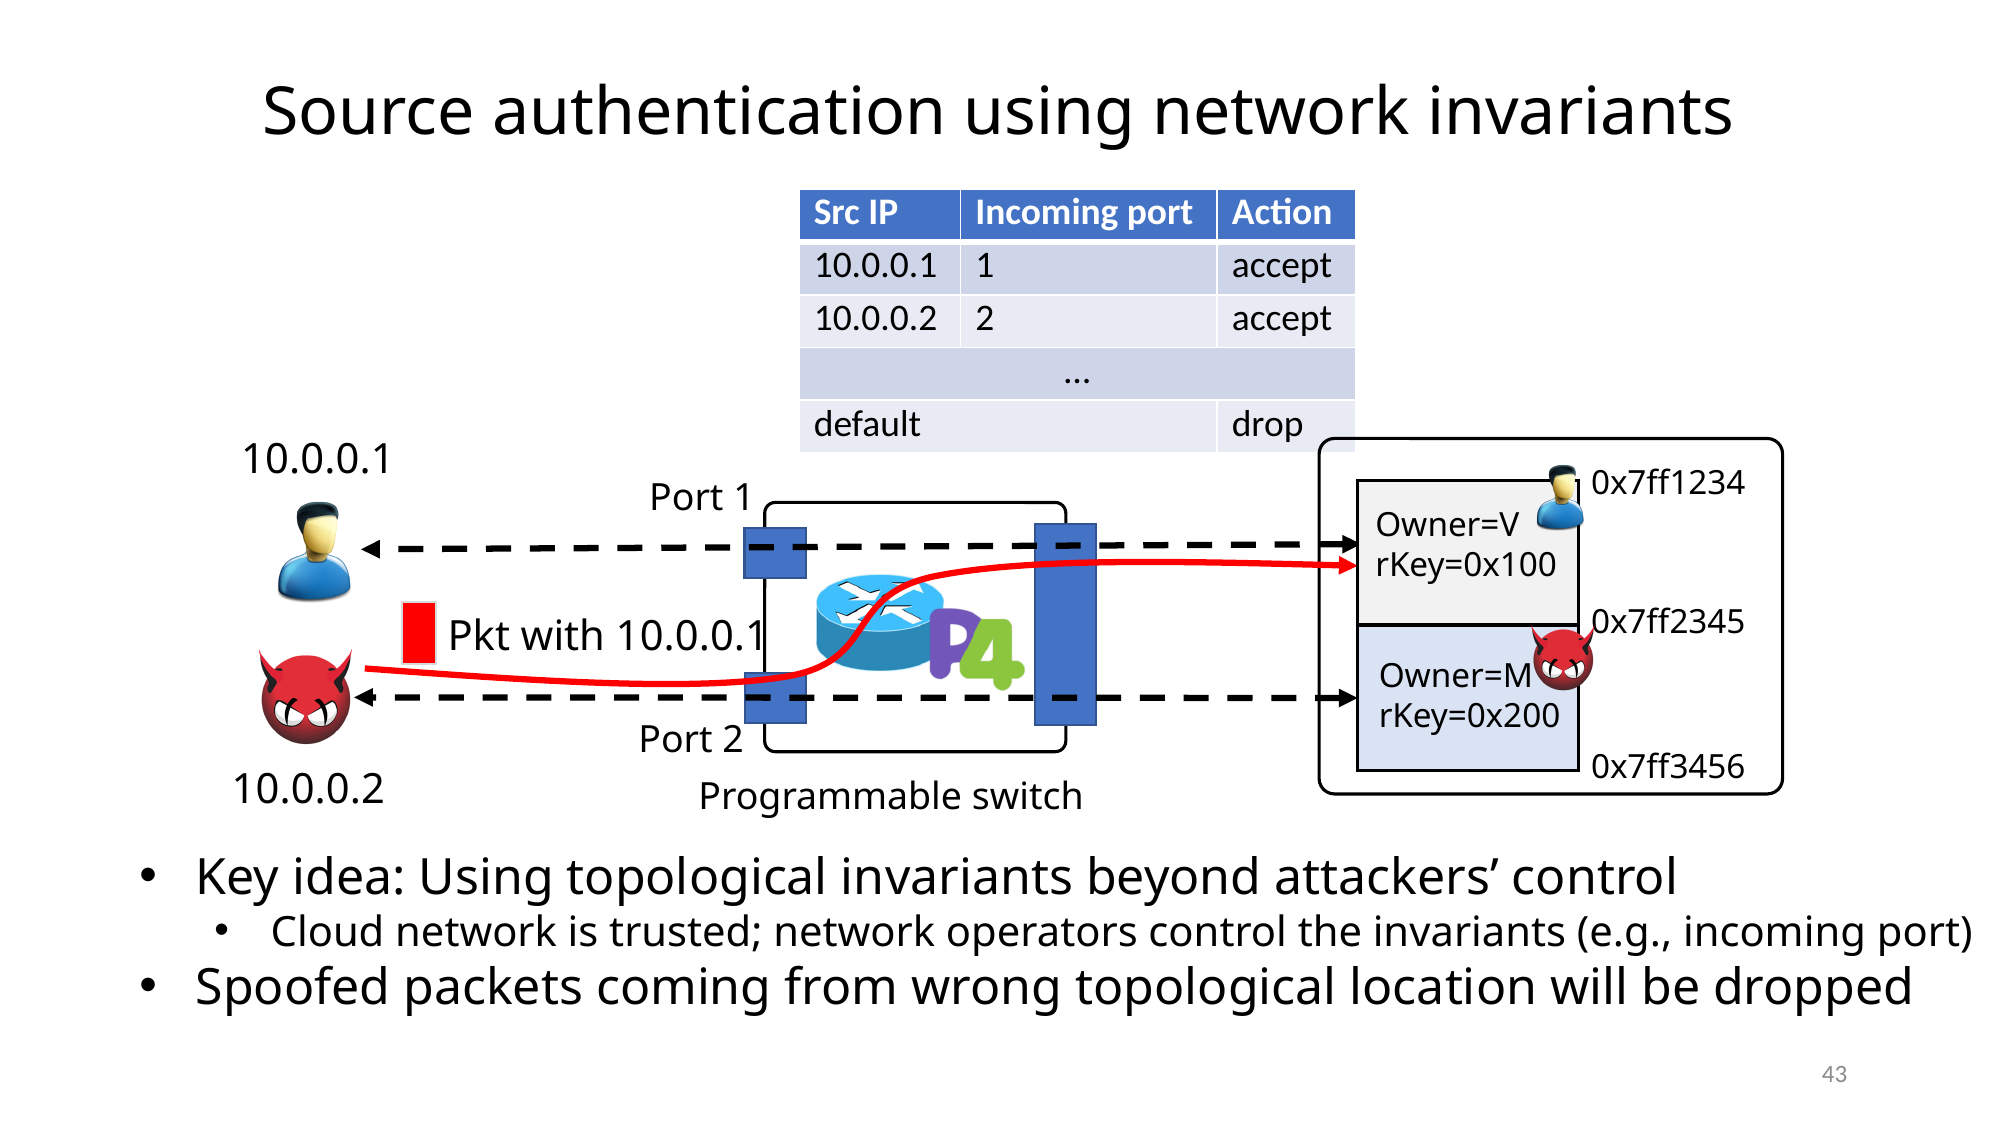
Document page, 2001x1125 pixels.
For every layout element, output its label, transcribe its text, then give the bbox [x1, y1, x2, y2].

text_box Key idea: Using topological invariants beyond attackers’ control Cloud network is trusted; network operators control the invariants (e.g., incoming port) Spoofed packets coming from wrong topological location will be dropped [49, 836, 2000, 1073]
slide_number 43 [1412, 1073, 1863, 1103]
table_cell drop [1218, 401, 1355, 438]
text_box 10.0.0.2 [216, 754, 401, 819]
table_cell accept [1218, 296, 1355, 347]
table_cell 2 [961, 296, 1216, 347]
table_header Src IP [800, 190, 960, 239]
text_box Source authentication using network invariants [181, 26, 1819, 189]
table_cell 10.0.0.2 [800, 296, 960, 347]
text_box 10.0.0.1 [226, 424, 410, 490]
table_cell … [800, 348, 1355, 399]
table_cell accept [1218, 245, 1355, 294]
table_cell default [800, 401, 1216, 438]
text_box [256, 438, 1783, 794]
table_cell 10.0.0.1 [800, 245, 960, 294]
table_cell 1 [961, 245, 1216, 294]
table_header Action [1218, 190, 1355, 239]
table_header Incoming port [961, 190, 1216, 239]
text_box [624, 794, 1097, 826]
